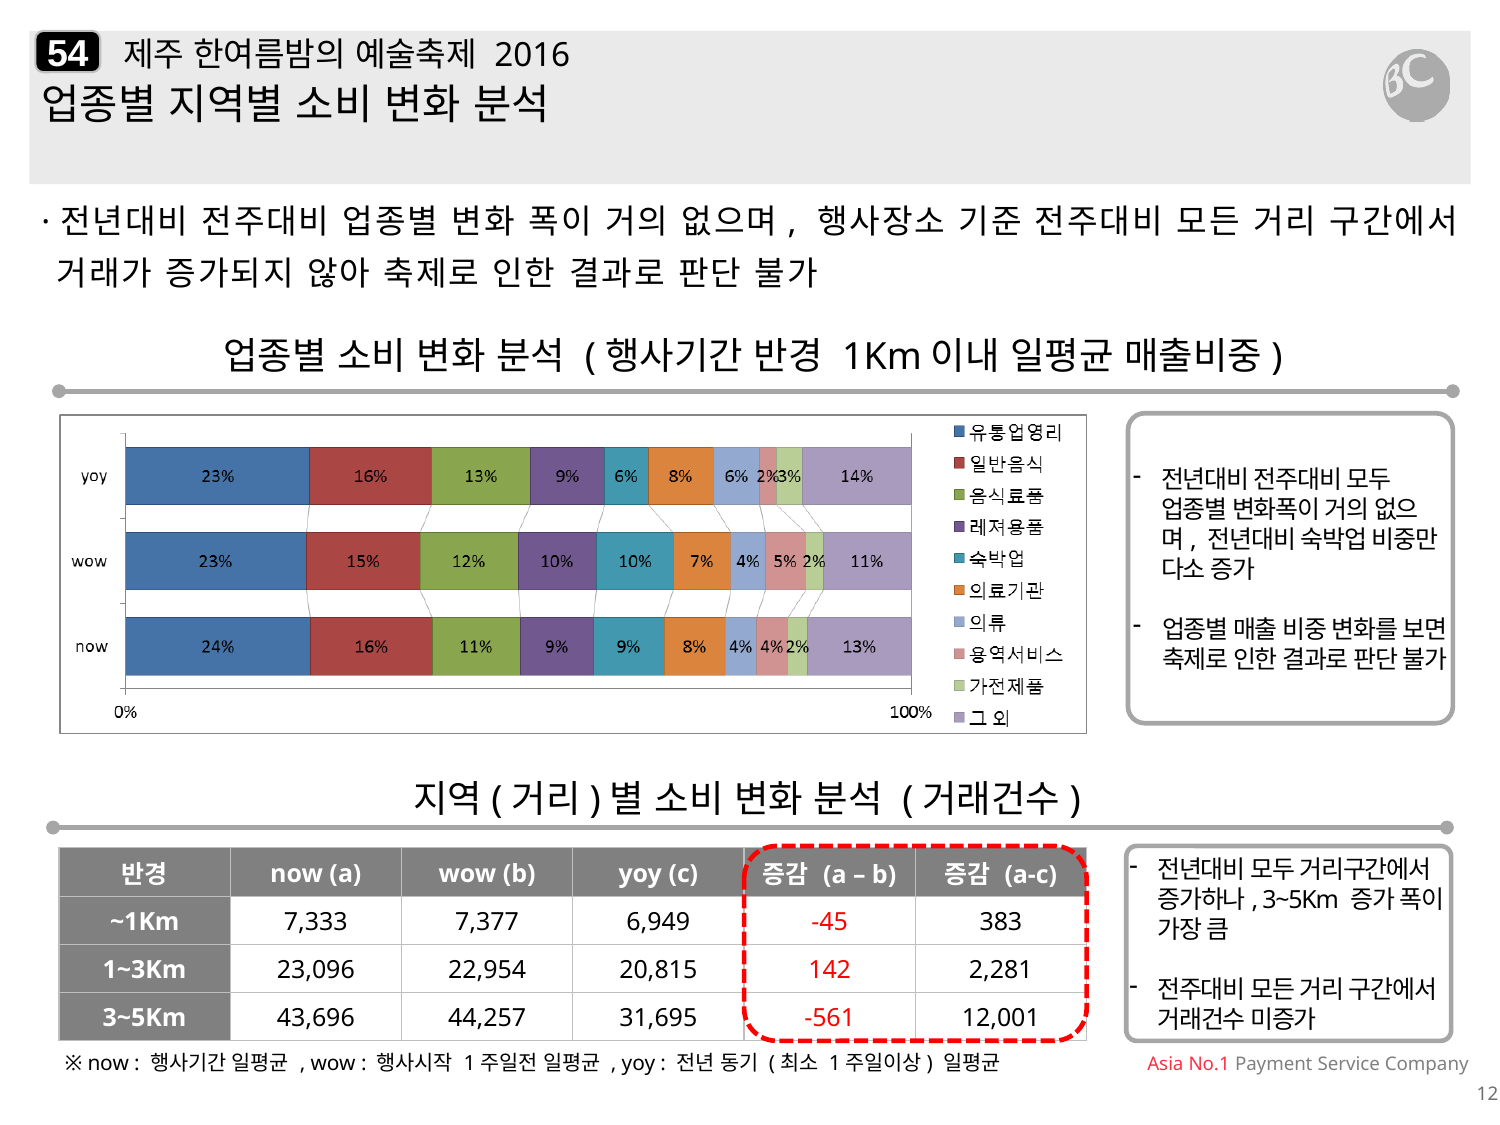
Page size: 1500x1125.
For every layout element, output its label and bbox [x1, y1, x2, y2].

table_cell [573, 993, 743, 1040]
title [41, 33, 1376, 79]
table_cell [60, 945, 230, 992]
table_cell [745, 1022, 763, 1040]
text_box [33, 28, 103, 75]
picture [58, 414, 1087, 735]
text_box [47, 780, 1447, 821]
list [41, 83, 1376, 131]
table_cell [231, 945, 401, 992]
table_cell [573, 945, 743, 992]
table_cell [60, 993, 230, 1040]
text_box [1126, 845, 1452, 1041]
text_box [1127, 413, 1453, 724]
table_cell [402, 993, 572, 1040]
table_header [60, 848, 230, 896]
table_header [745, 848, 762, 865]
table_header [402, 848, 572, 896]
table_cell [573, 897, 743, 944]
table_cell [231, 897, 401, 944]
table_cell [231, 993, 401, 1040]
table_header [231, 848, 401, 896]
table_header [1070, 848, 1086, 867]
table_cell [402, 945, 572, 992]
table_cell [1067, 1020, 1086, 1040]
table_header [573, 848, 743, 896]
text_box [743, 845, 1088, 1042]
text_box [29, 184, 1493, 303]
picture [1383, 49, 1450, 122]
text_box [64, 1052, 1134, 1076]
table_cell [402, 897, 572, 944]
text_box [53, 337, 1453, 378]
table_cell [60, 897, 230, 944]
